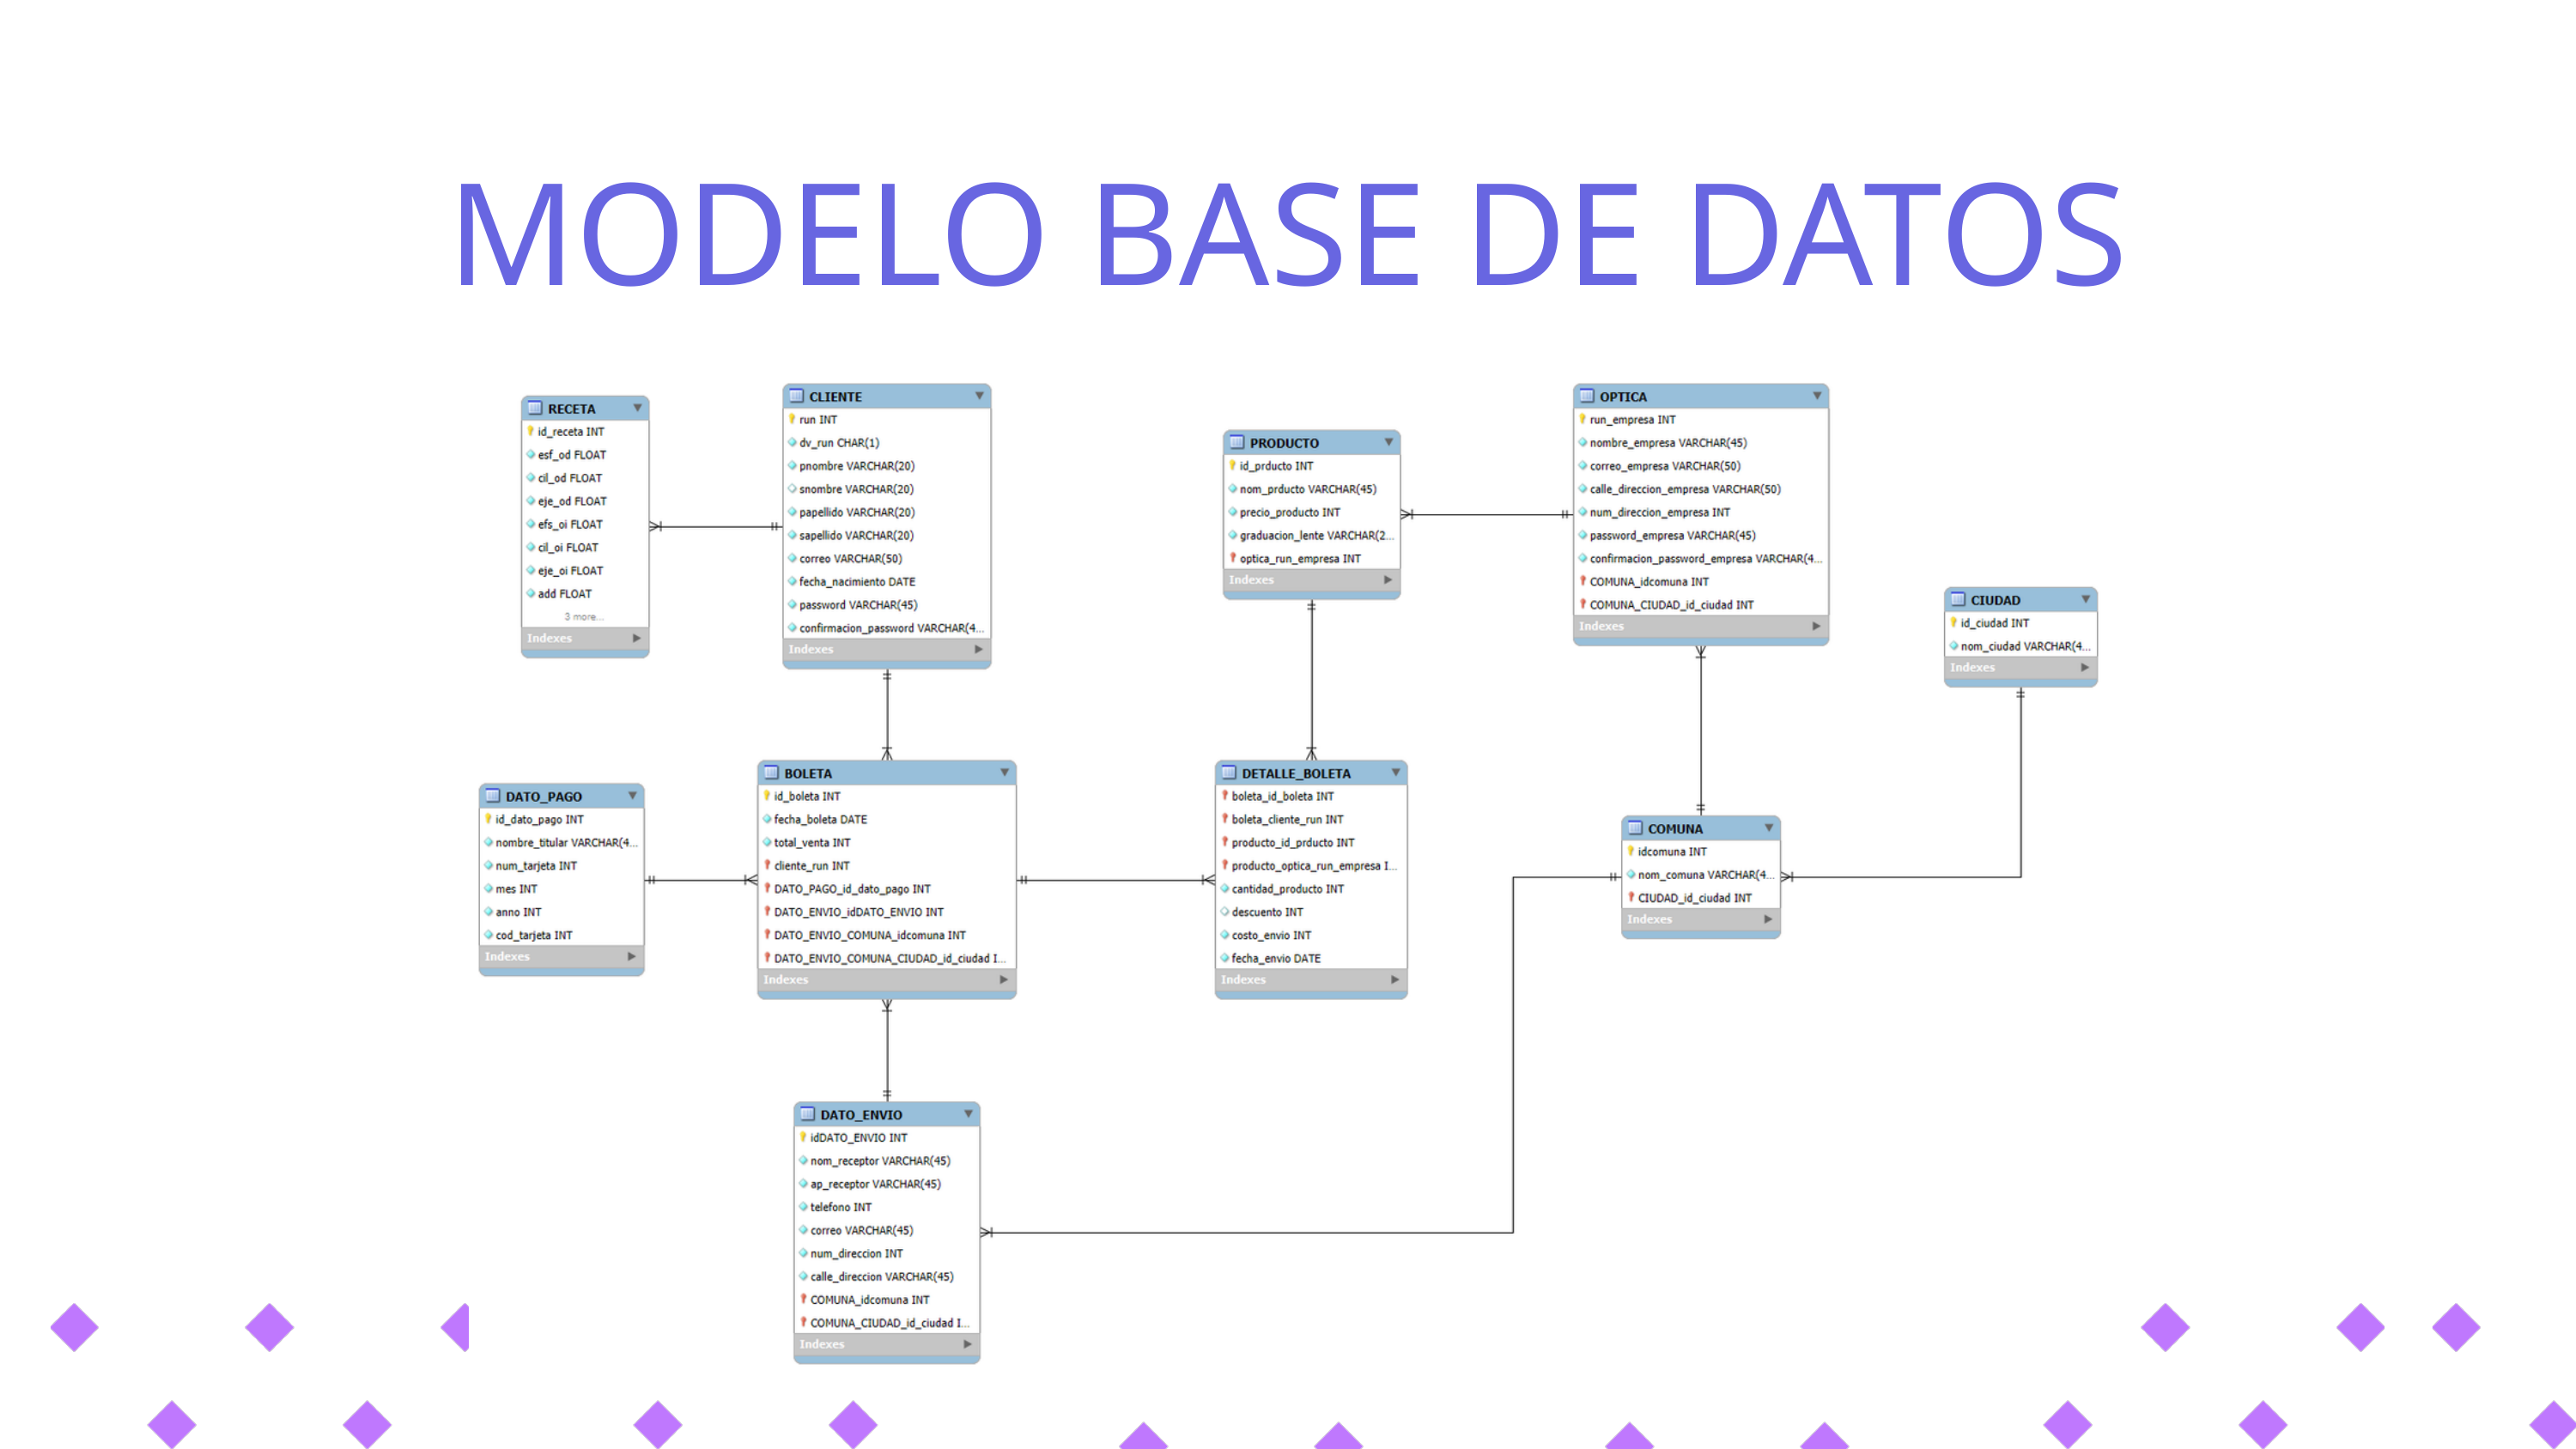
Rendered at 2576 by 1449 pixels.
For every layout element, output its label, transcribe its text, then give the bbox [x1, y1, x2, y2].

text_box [50, 1303, 1946, 1449]
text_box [1946, 1303, 2576, 1449]
text_box [469, 373, 2107, 1303]
text_box MODELO BASE DE DATOS [343, 143, 2233, 314]
